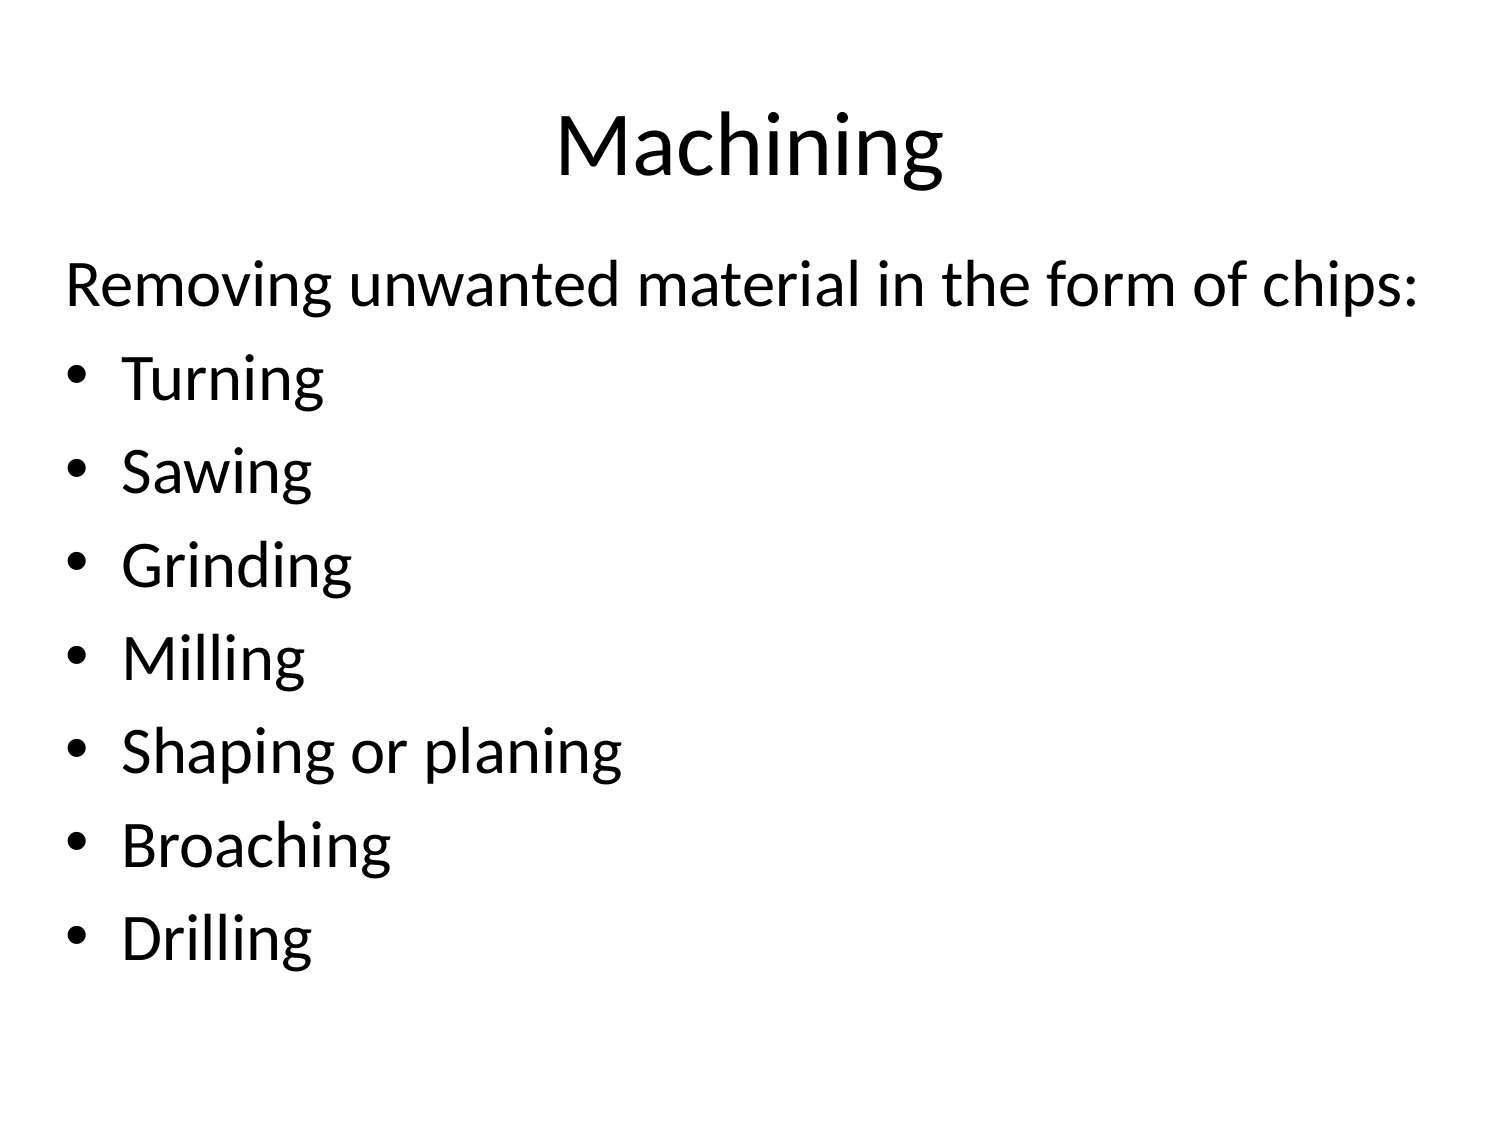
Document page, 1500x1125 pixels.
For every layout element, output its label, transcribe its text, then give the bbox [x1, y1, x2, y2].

title Machining [75, 45, 1425, 232]
list Removing unwanted material in the form of chips: Turning Sawing Grinding Milling Shaping or planing Broaching Drilling [50, 232, 1450, 1100]
